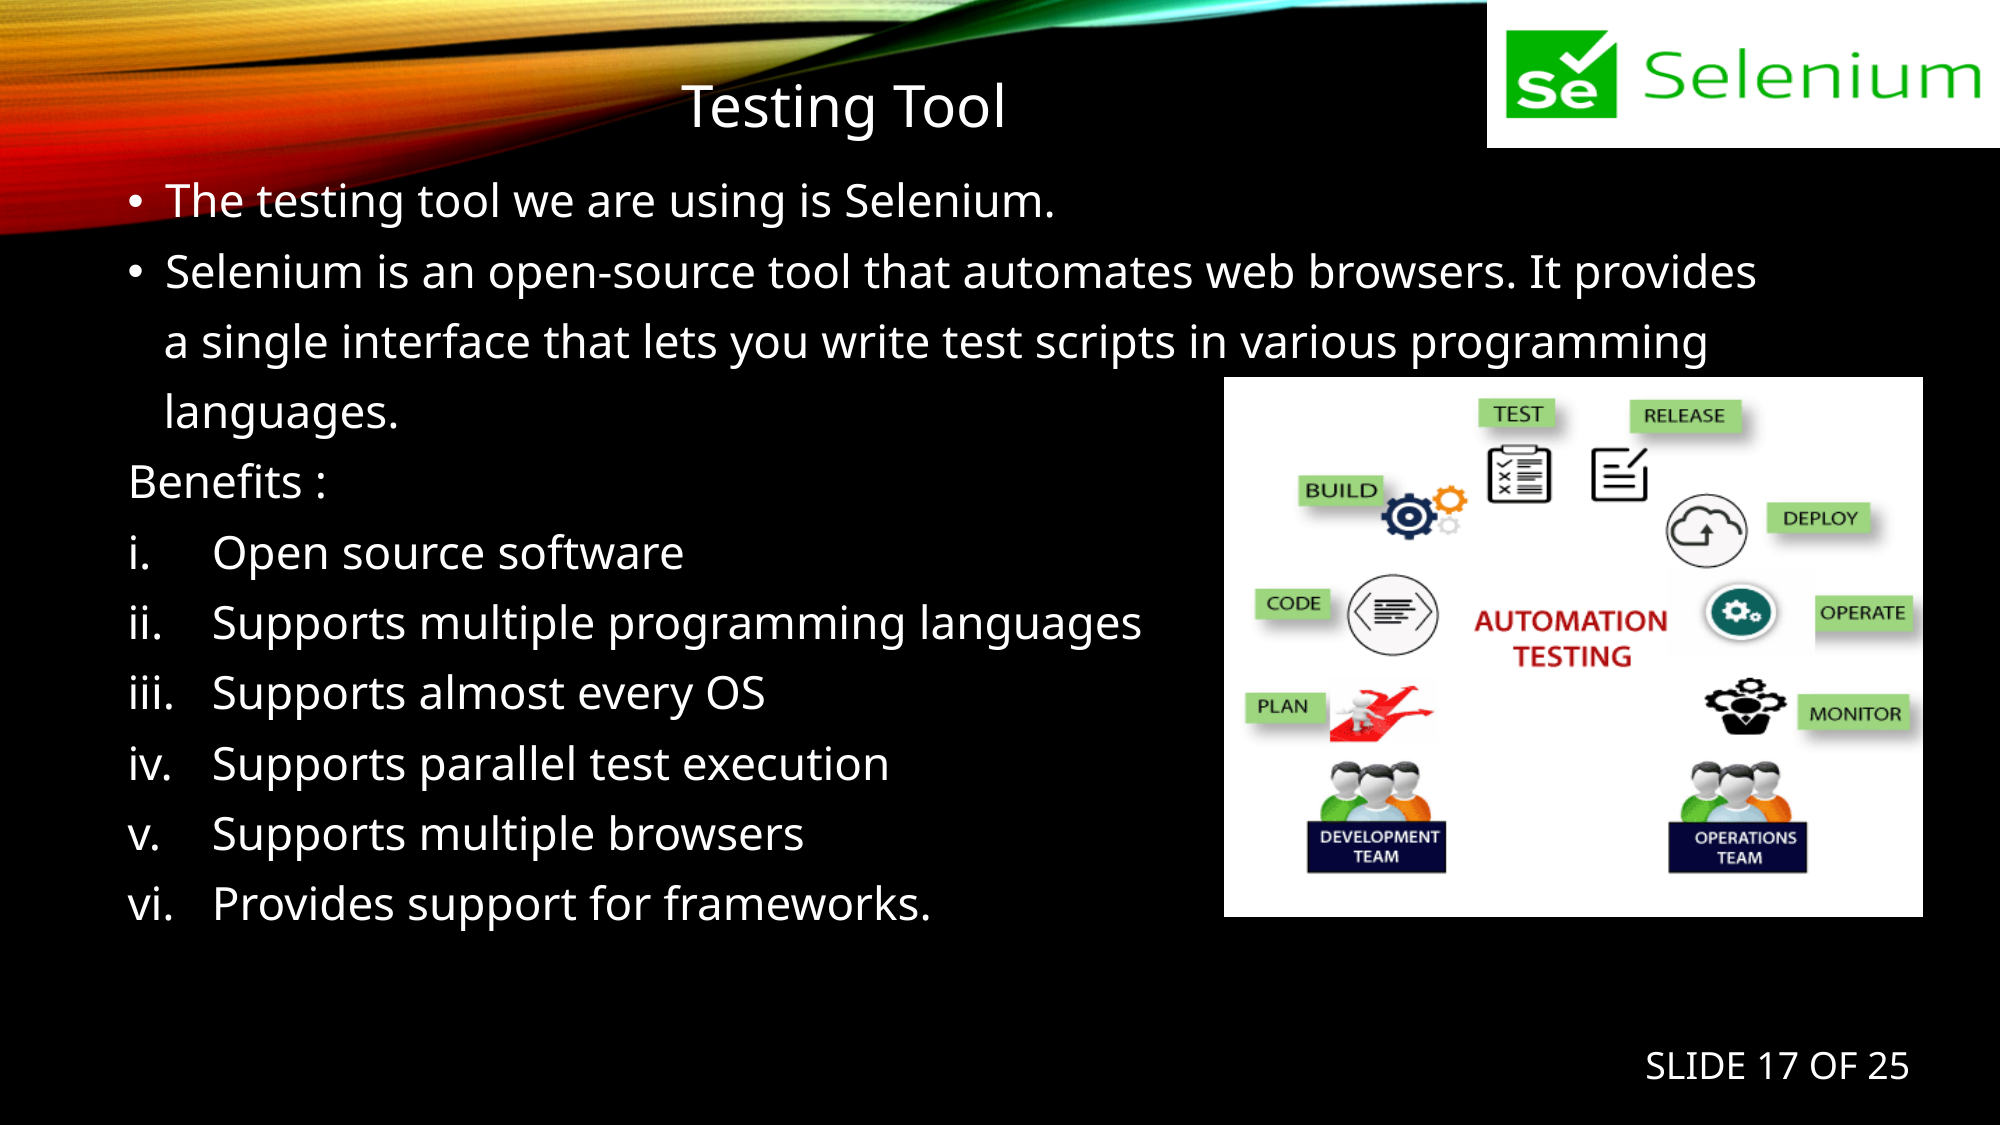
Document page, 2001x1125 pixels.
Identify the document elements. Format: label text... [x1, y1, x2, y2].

text_box SLIDE 17 OF 25 [1630, 1034, 1966, 1095]
list The testing tool we are using is Selenium. Selenium is an open-source tool that automates web browsers. It provides a single interface that lets you write test scripts in various programming languages. Benefits : Open source software Supports multiple programming languages Supports almost every OS Supports parallel test execution Supports multiple browsers Provides support for frameworks. [112, 170, 1888, 1084]
picture [0, 0, 2000, 237]
text_box Testing Tool [463, 61, 1225, 147]
picture [1224, 377, 1923, 918]
